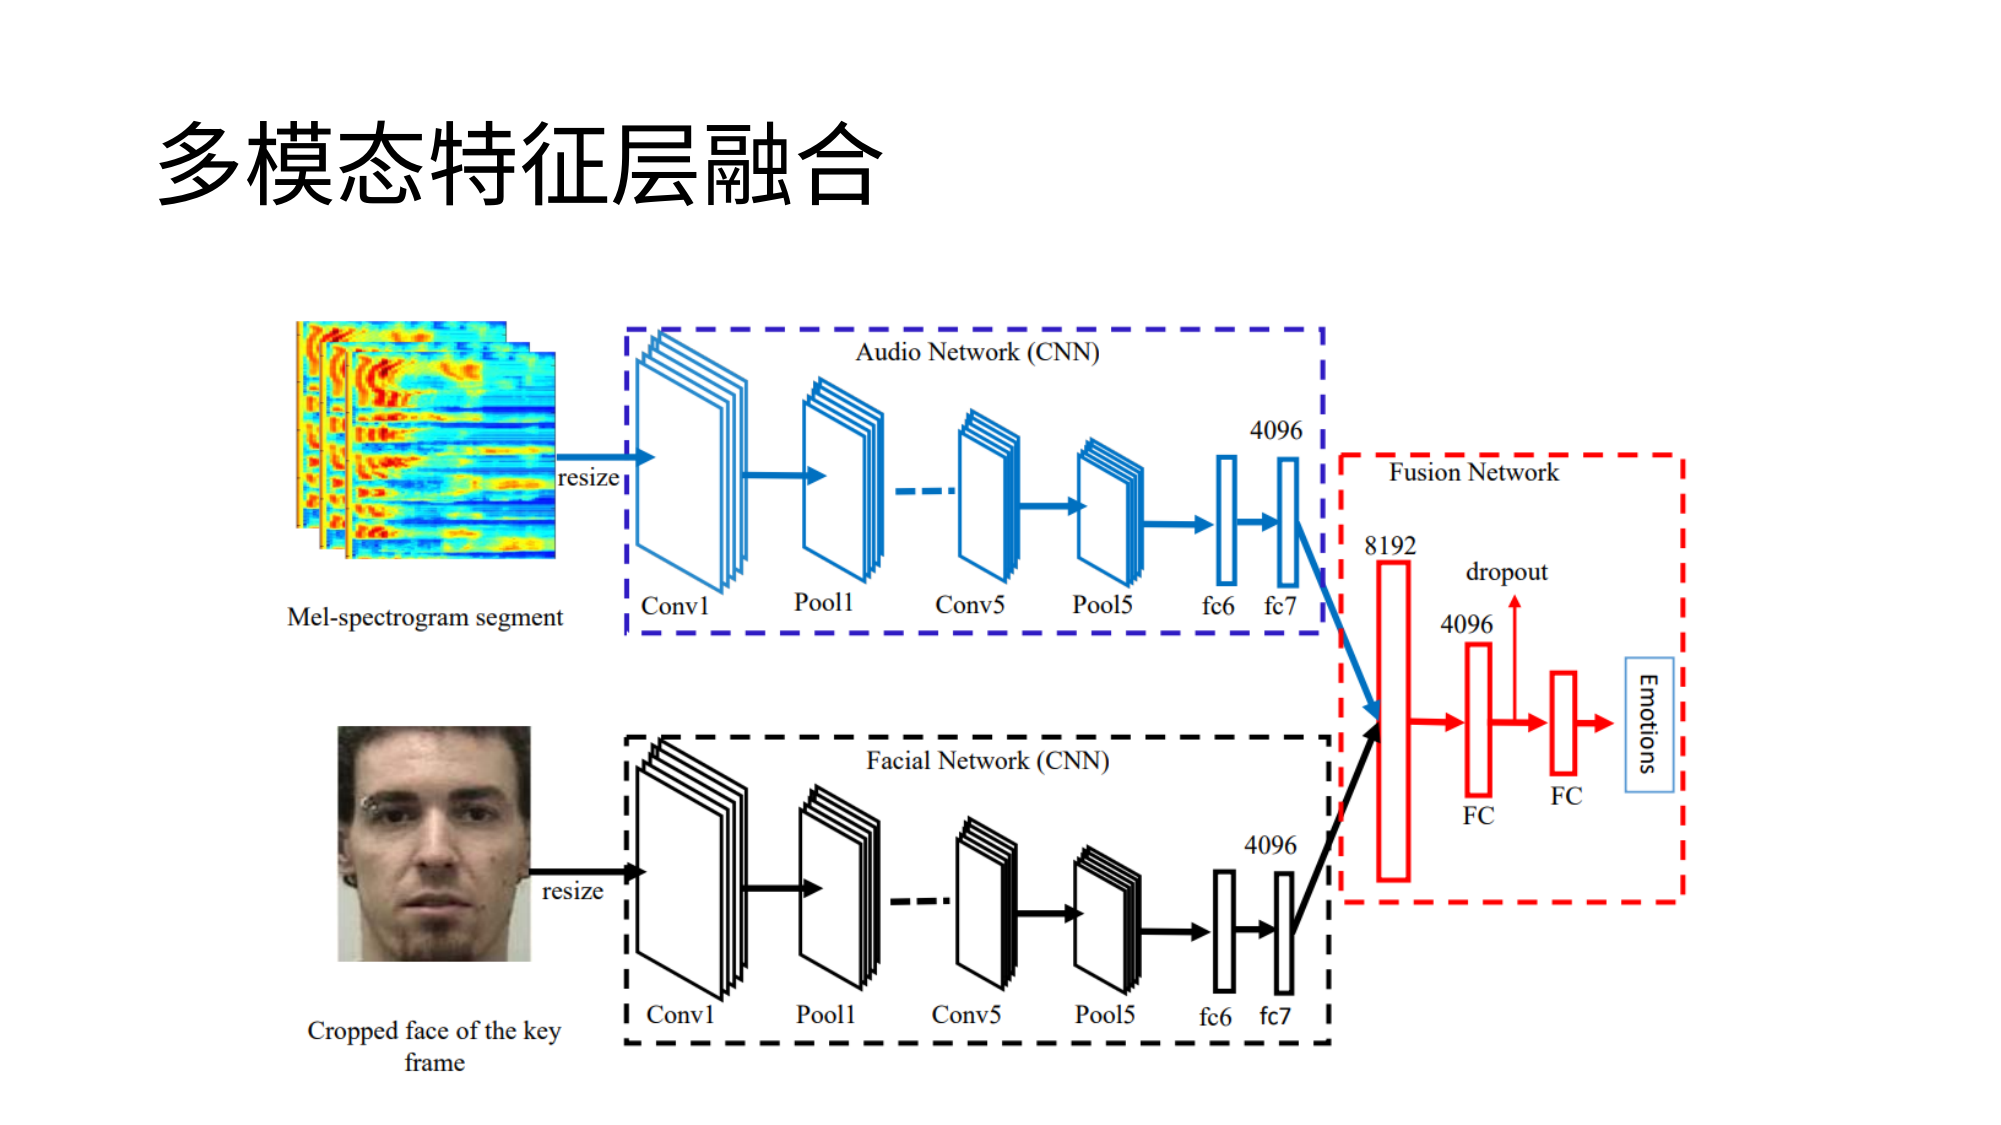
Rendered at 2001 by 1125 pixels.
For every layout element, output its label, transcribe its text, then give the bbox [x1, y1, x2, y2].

title 多模态特征层融合 [137, 59, 1863, 278]
picture [221, 277, 1717, 1103]
